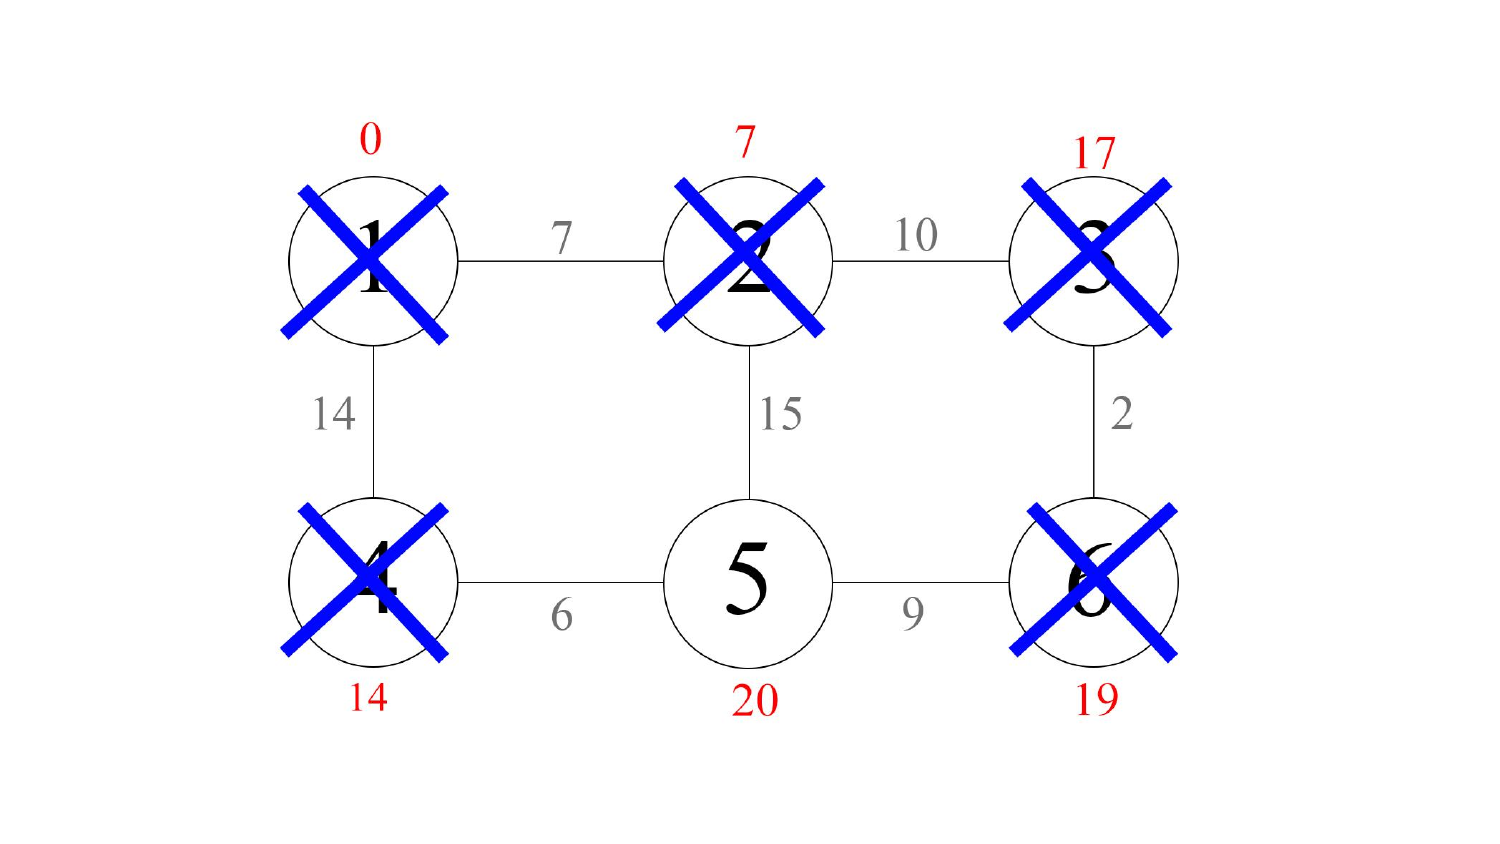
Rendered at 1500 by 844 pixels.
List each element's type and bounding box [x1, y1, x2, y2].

picture [172, 24, 1328, 819]
